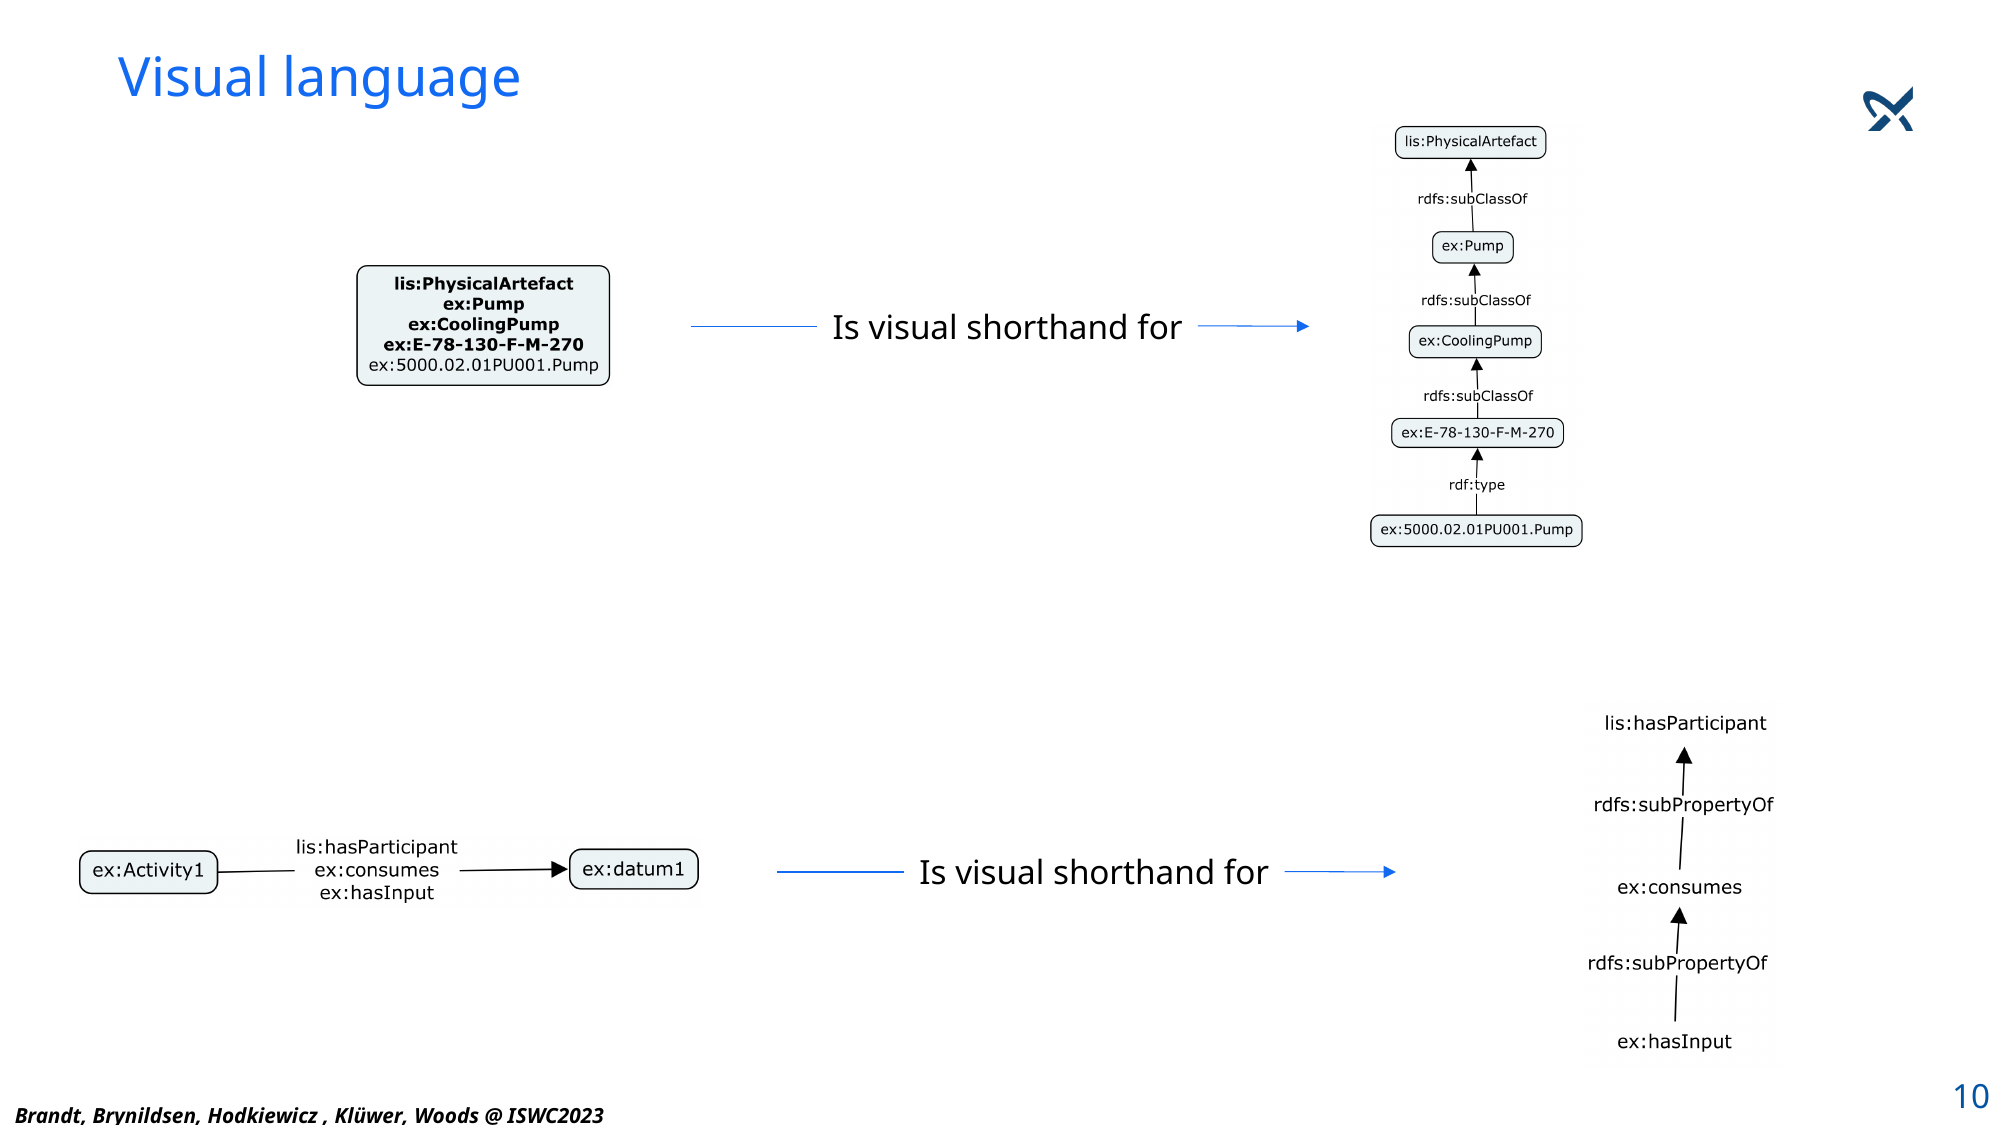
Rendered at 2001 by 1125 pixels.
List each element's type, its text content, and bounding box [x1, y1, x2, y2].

picture [1863, 86, 1913, 131]
text_box 10 [1937, 1067, 2000, 1122]
picture [1370, 125, 1585, 548]
picture [356, 264, 613, 388]
picture [1584, 701, 1783, 1068]
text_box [690, 298, 1310, 354]
text_box Brandt, Brynildsen, Hodkiewicz , Klüwer, Woods @ ISWC2023 [0, 1095, 681, 1125]
picture [78, 836, 701, 908]
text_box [777, 844, 1396, 900]
text_box Visual language [104, 42, 1297, 129]
